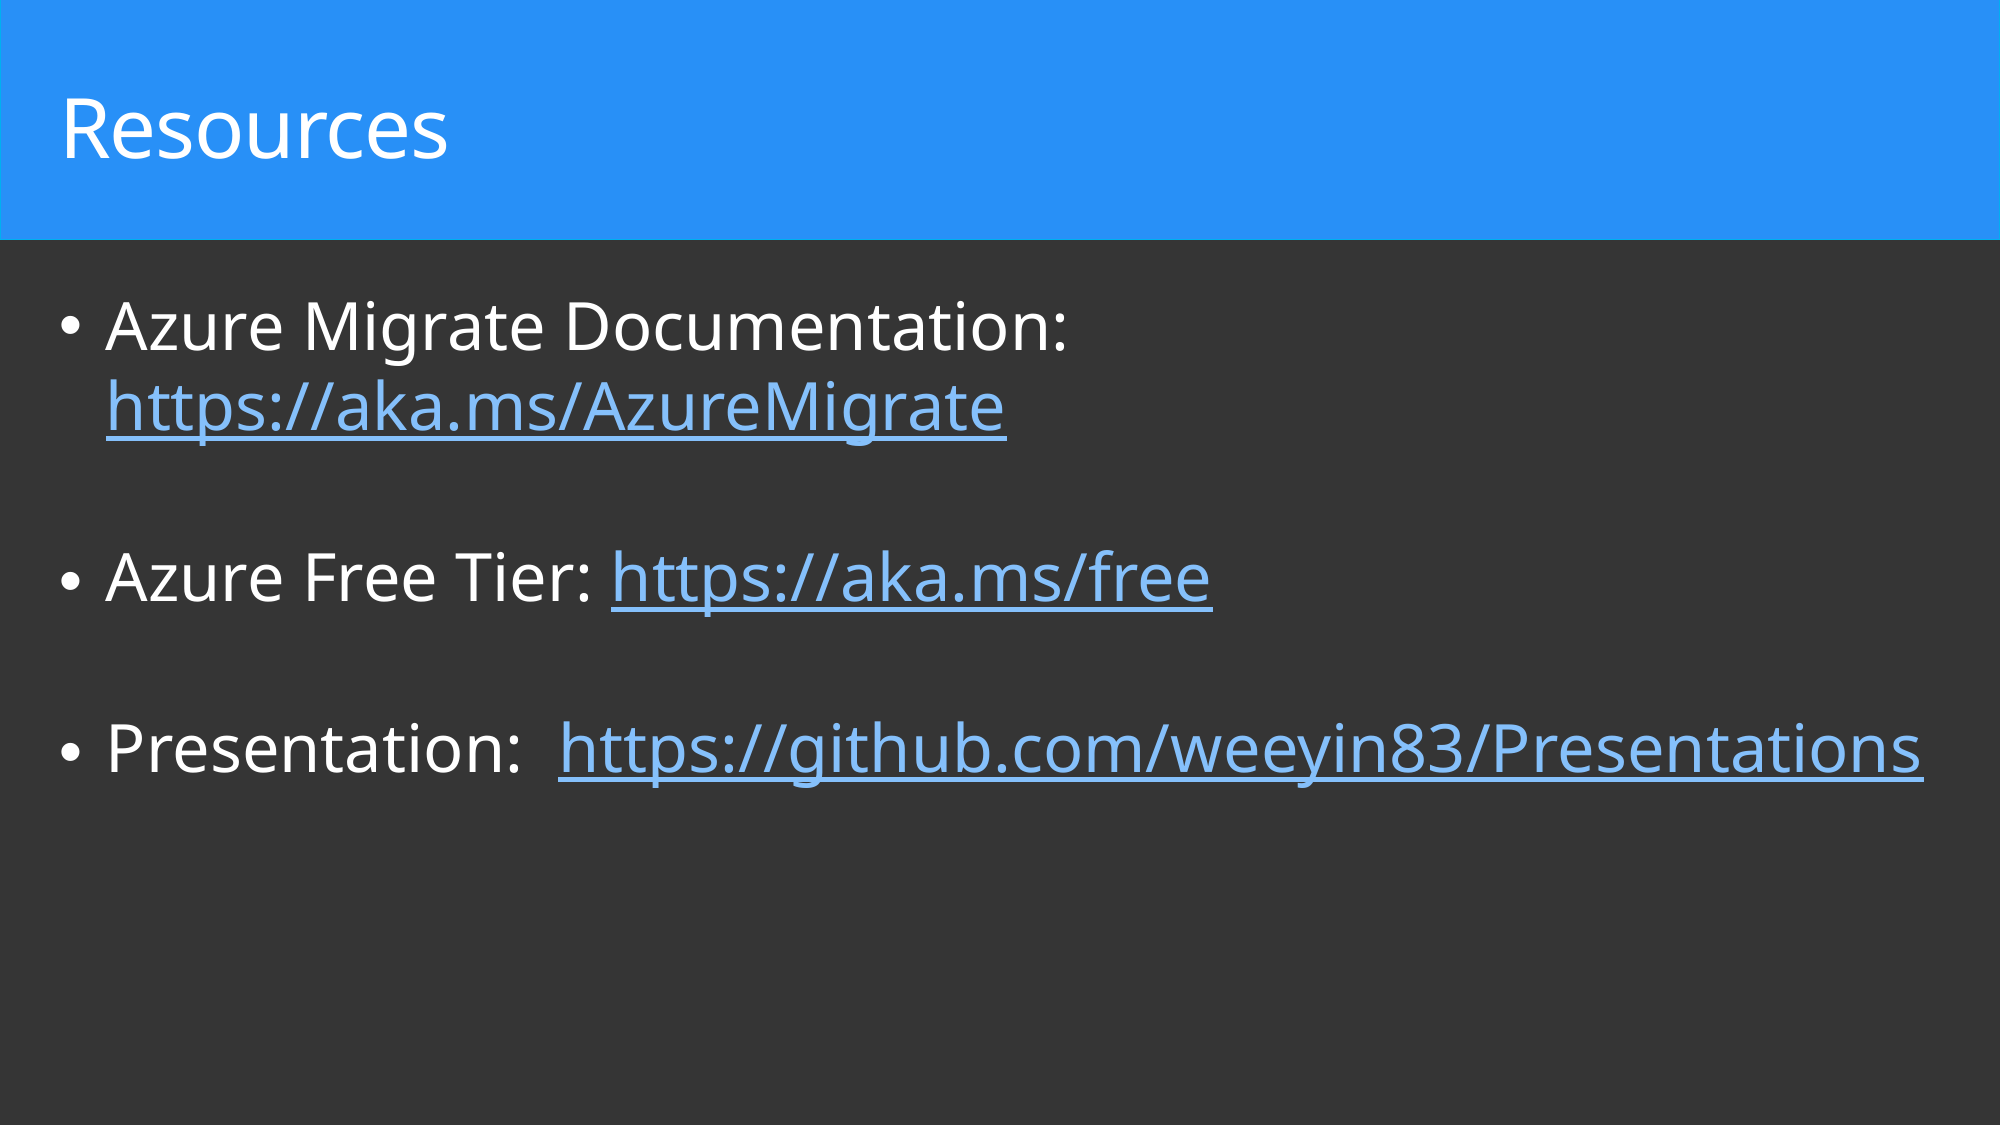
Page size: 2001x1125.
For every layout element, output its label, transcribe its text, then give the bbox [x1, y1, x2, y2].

text_box Azure Migrate Documentation: https://aka.ms/AzureMigrate Azure Free Tier: https://aka.ms/free Presentation: https://github.com/weeyin83/Presentations [44, 276, 1957, 874]
title Resources [44, 58, 1957, 206]
